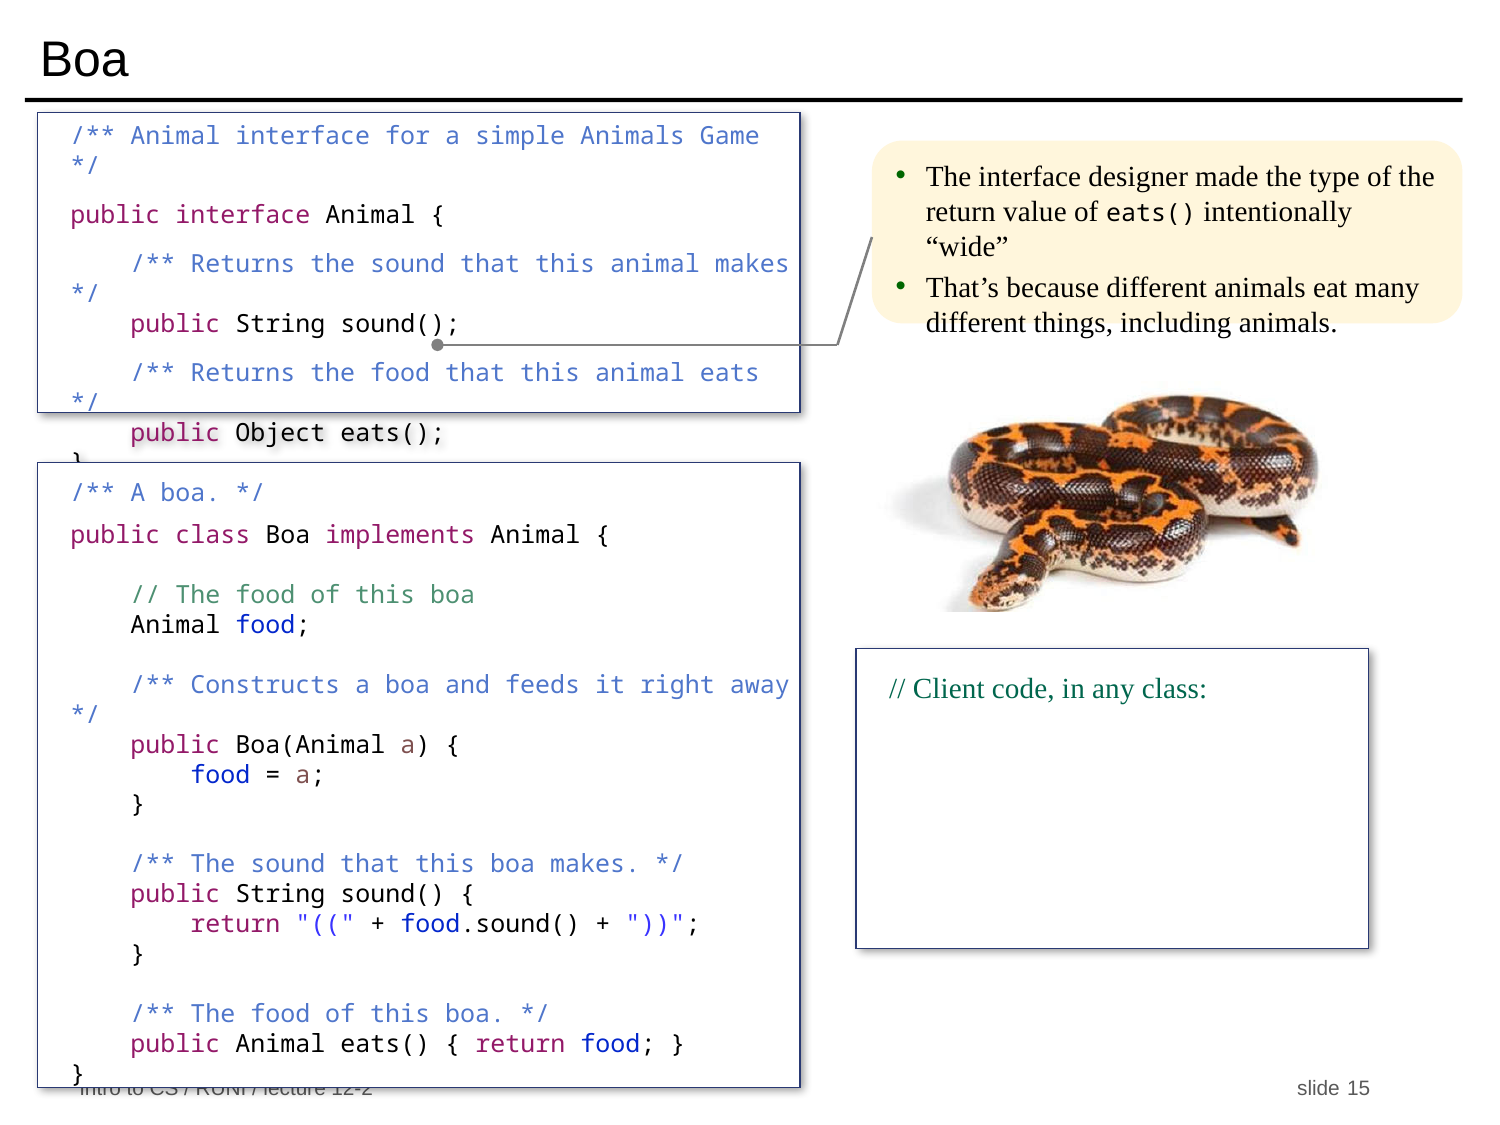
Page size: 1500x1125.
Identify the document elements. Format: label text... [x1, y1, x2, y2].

text_box // Client code, in any class: [856, 648, 1369, 949]
text_box /** A boa. */ public class Boa implements Animal { // The food of this boa Animal food; /** Constructs a boa and feeds it right away */ public Boa(Animal a) { food = a; } /** The sound that this boa makes. */ public String sound() { return "((" + food.sound() + "))"; } /** The food of this boa. */ public Animal eats() { return food; } } [37, 462, 800, 1088]
picture [859, 380, 1369, 613]
text_box /** Animal interface for a simple Animals Game */ public interface Animal { /** Returns the sound that this animal makes */ public String sound(); /** Returns the food that this animal eats */ public Object eats(); } [37, 112, 800, 413]
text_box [437, 140, 1463, 346]
title Boa [24, 12, 1463, 100]
